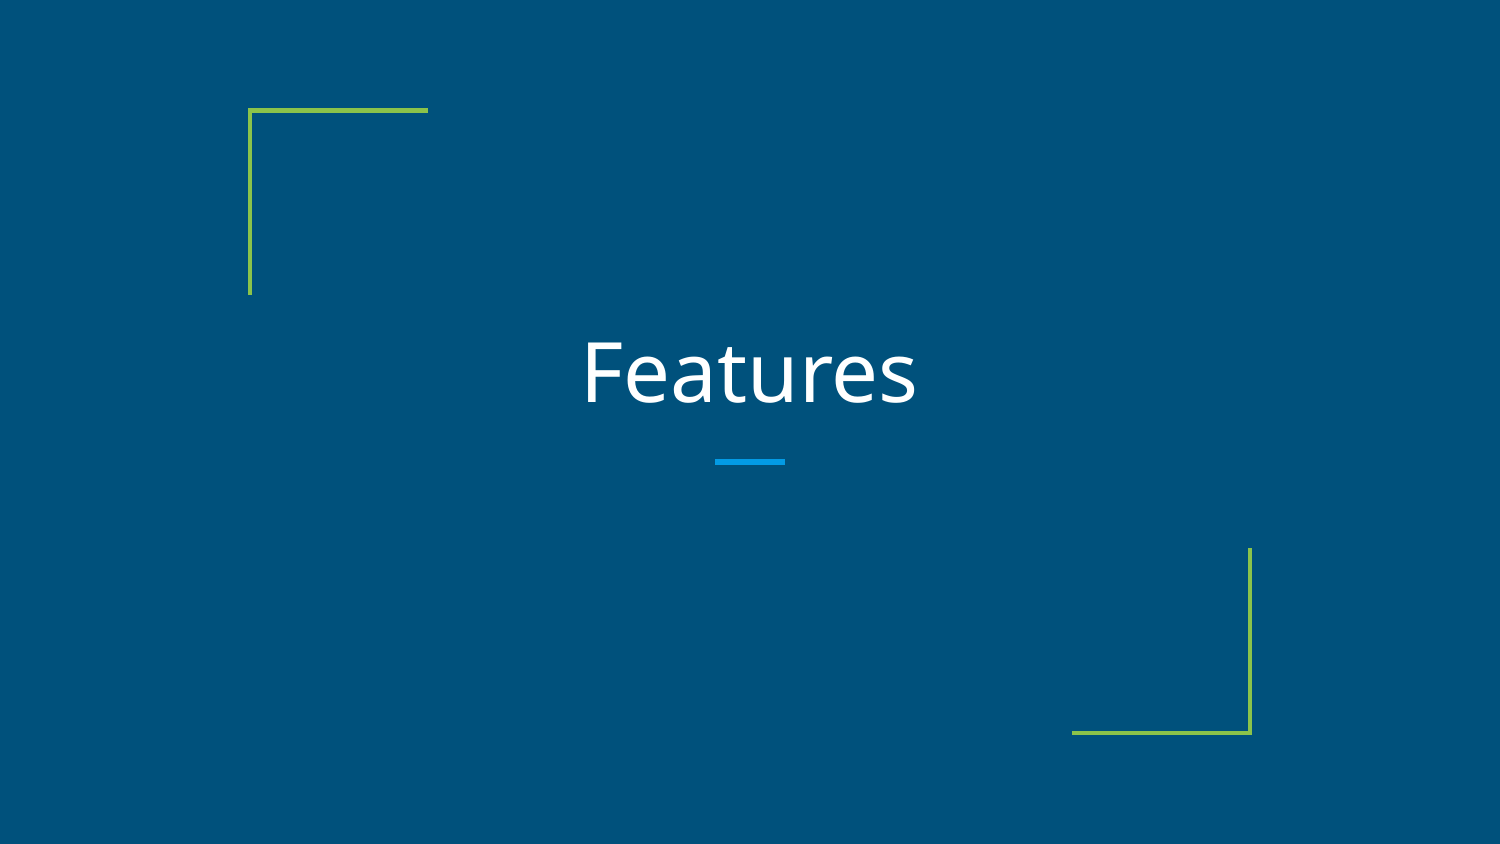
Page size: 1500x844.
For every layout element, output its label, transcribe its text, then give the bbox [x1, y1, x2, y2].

title Features [275, 195, 1225, 435]
